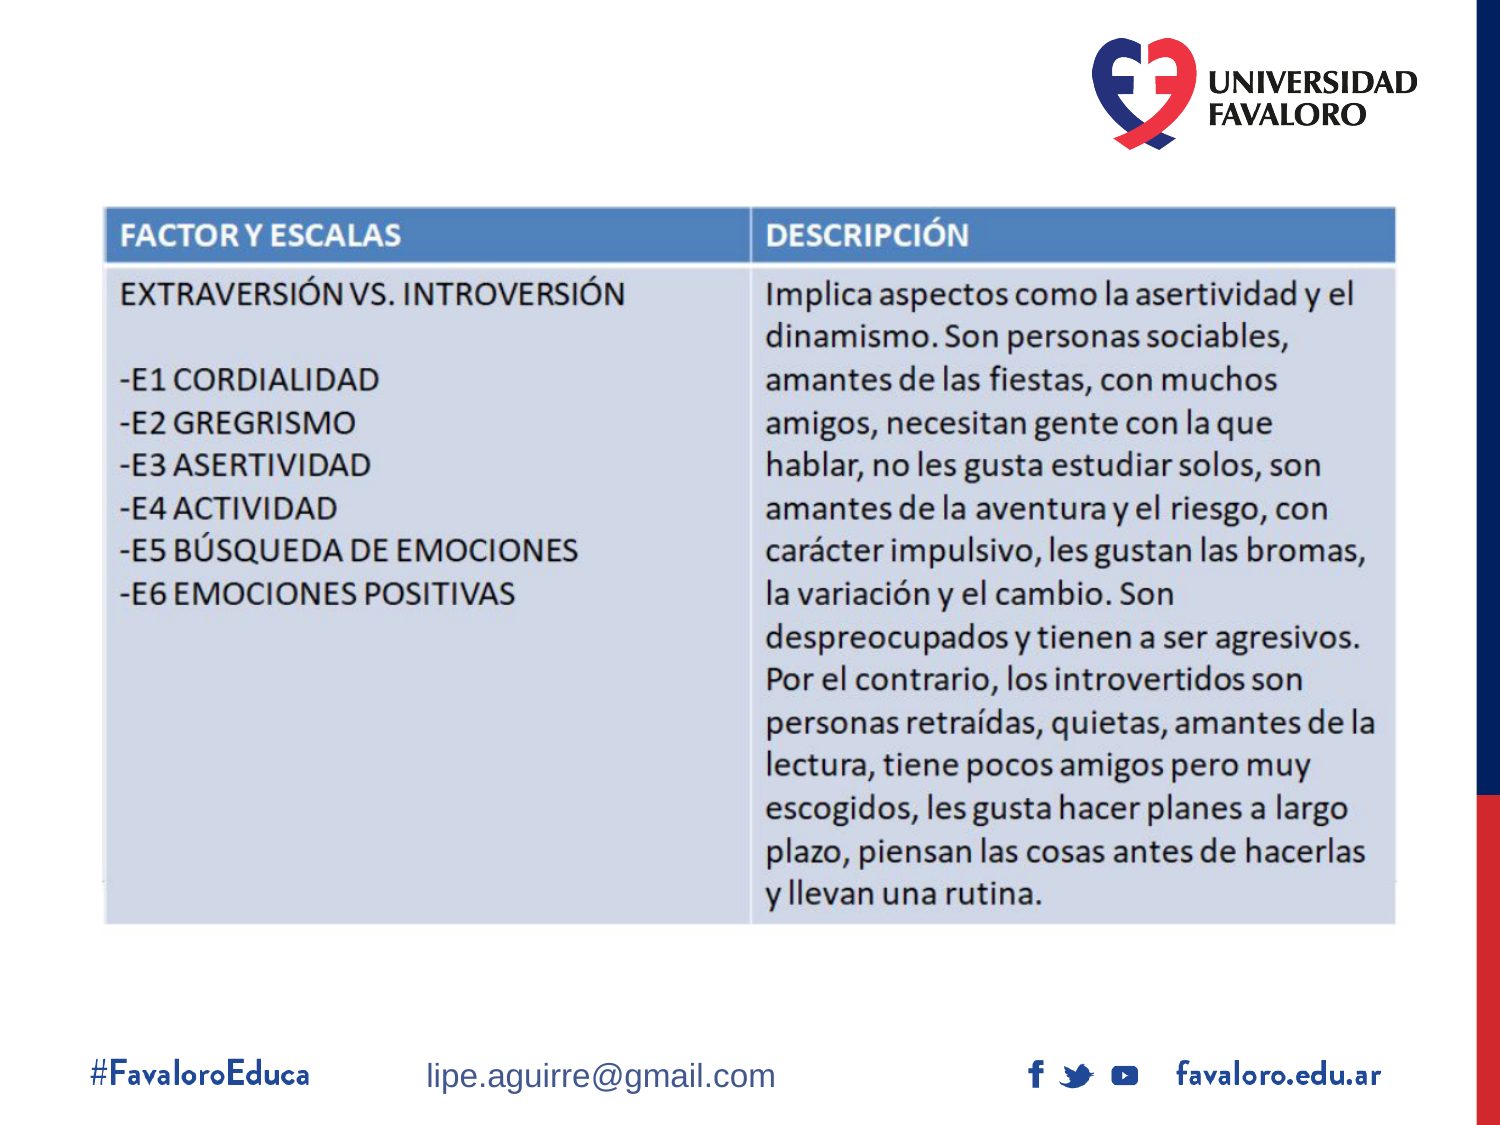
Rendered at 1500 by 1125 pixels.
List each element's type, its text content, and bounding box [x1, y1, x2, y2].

text_box lipe.aguirre@gmail.com [418, 1046, 785, 1102]
picture [1092, 38, 1417, 150]
picture [1014, 1041, 1388, 1100]
picture [84, 184, 1416, 941]
picture [76, 1035, 322, 1106]
